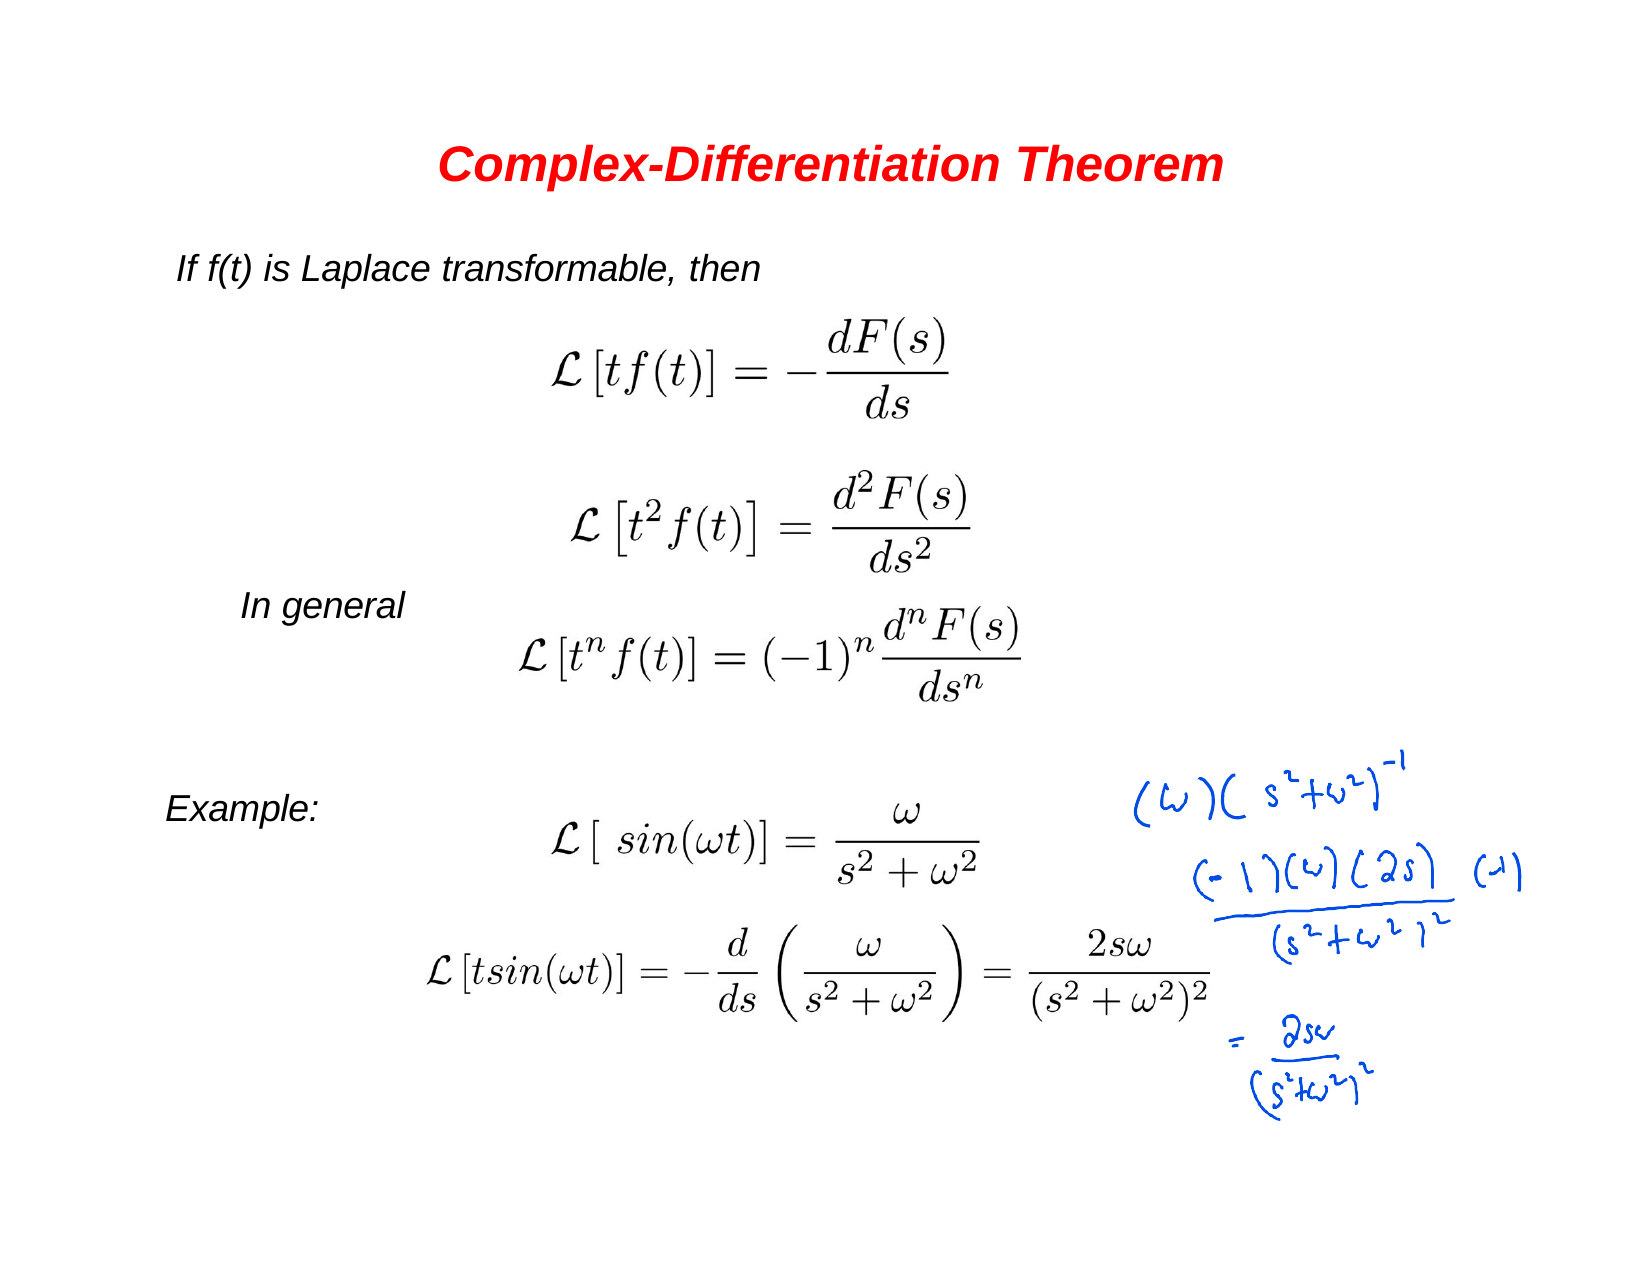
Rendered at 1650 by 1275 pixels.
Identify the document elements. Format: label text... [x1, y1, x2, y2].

picture [1160, 783, 1188, 812]
title Complex-Differentiation Theorem [435, 129, 1231, 345]
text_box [424, 842, 1455, 1121]
picture [517, 604, 1021, 702]
text_box Example: [163, 781, 323, 829]
picture [568, 469, 971, 573]
picture [549, 315, 949, 419]
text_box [1265, 747, 1407, 812]
text_box If f(t) is Laplace transformable, then [173, 241, 768, 289]
text_box In general [238, 579, 409, 627]
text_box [1474, 850, 1522, 894]
picture [549, 802, 981, 842]
text_box [1135, 782, 1151, 827]
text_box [1197, 773, 1248, 821]
